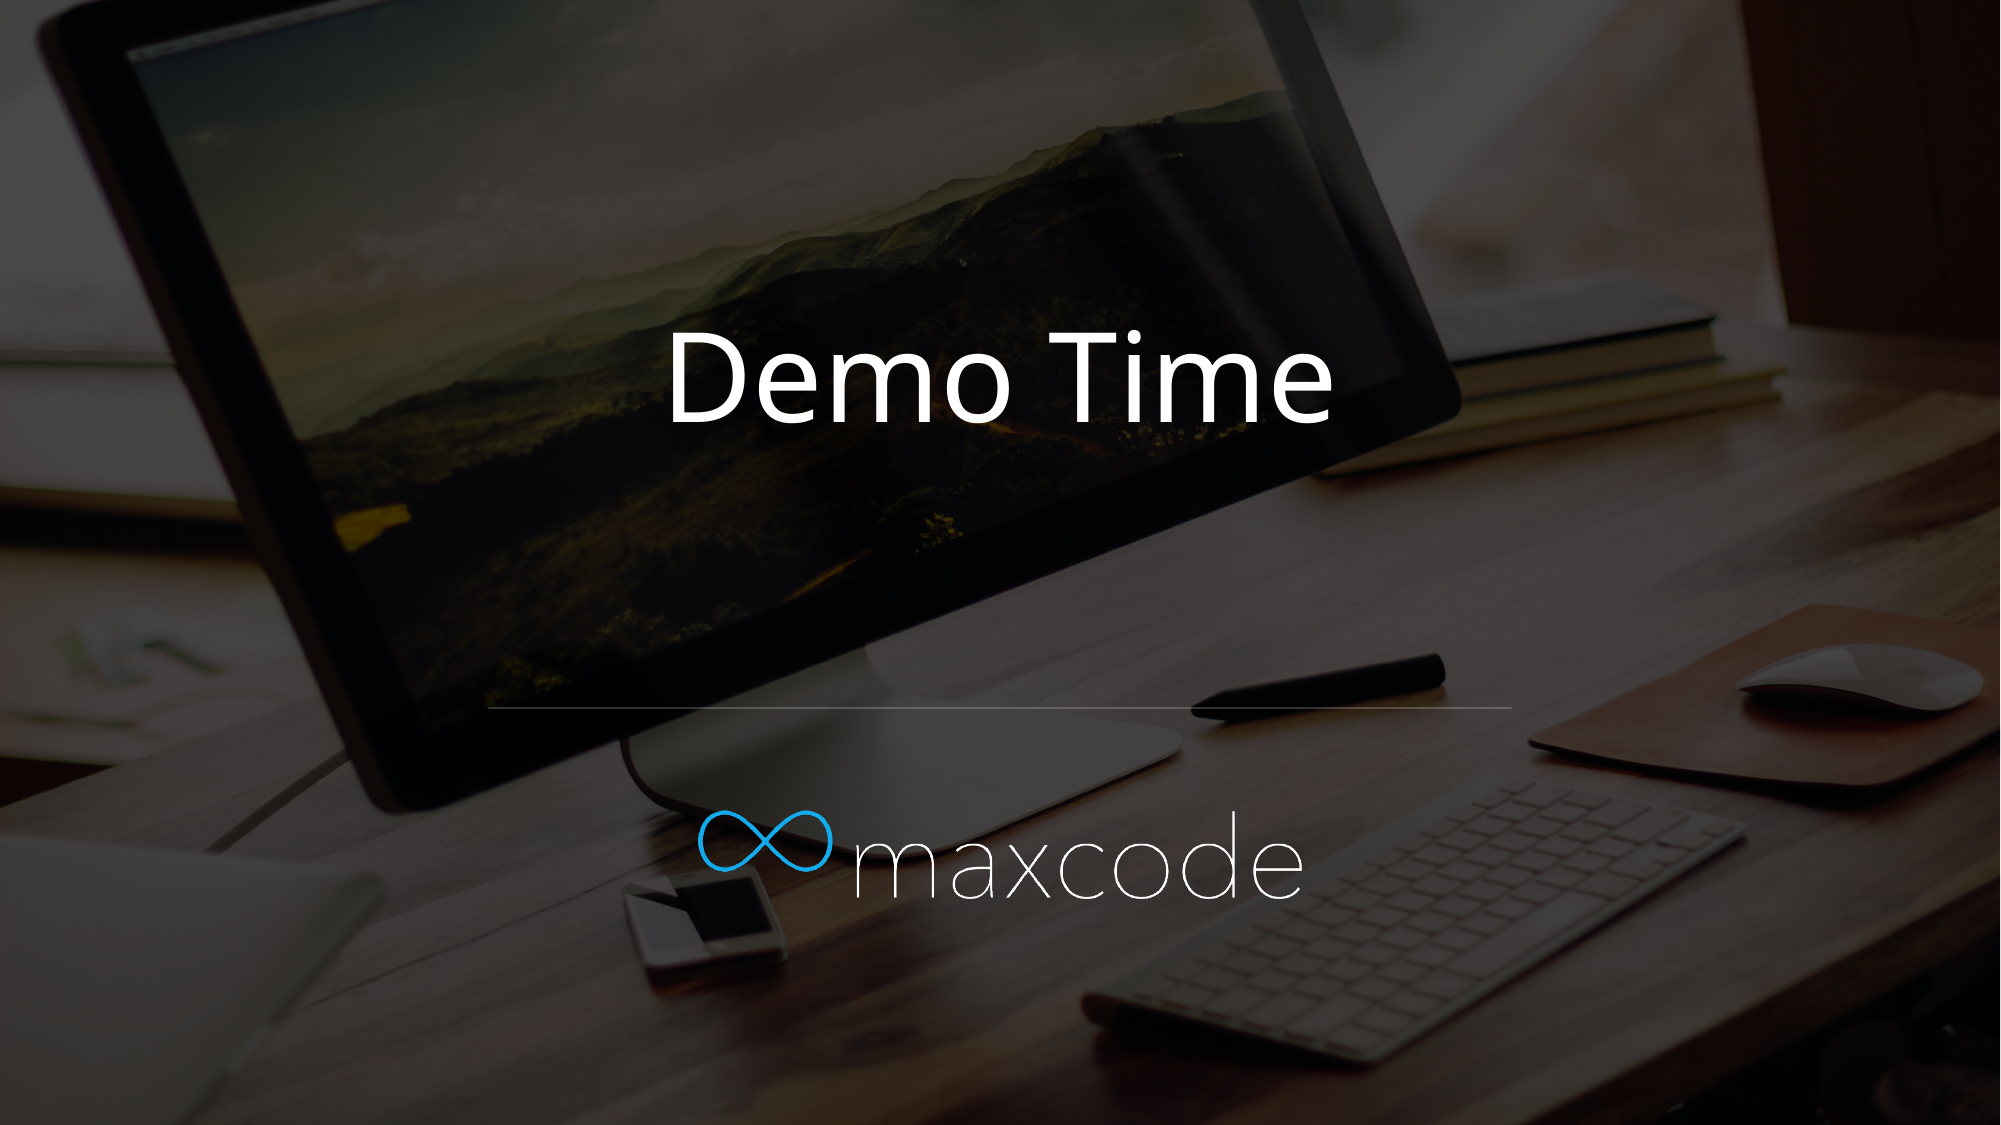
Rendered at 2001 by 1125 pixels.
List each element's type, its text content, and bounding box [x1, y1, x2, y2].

title Demo Time [249, 143, 1750, 457]
picture [0, 0, 2001, 1125]
